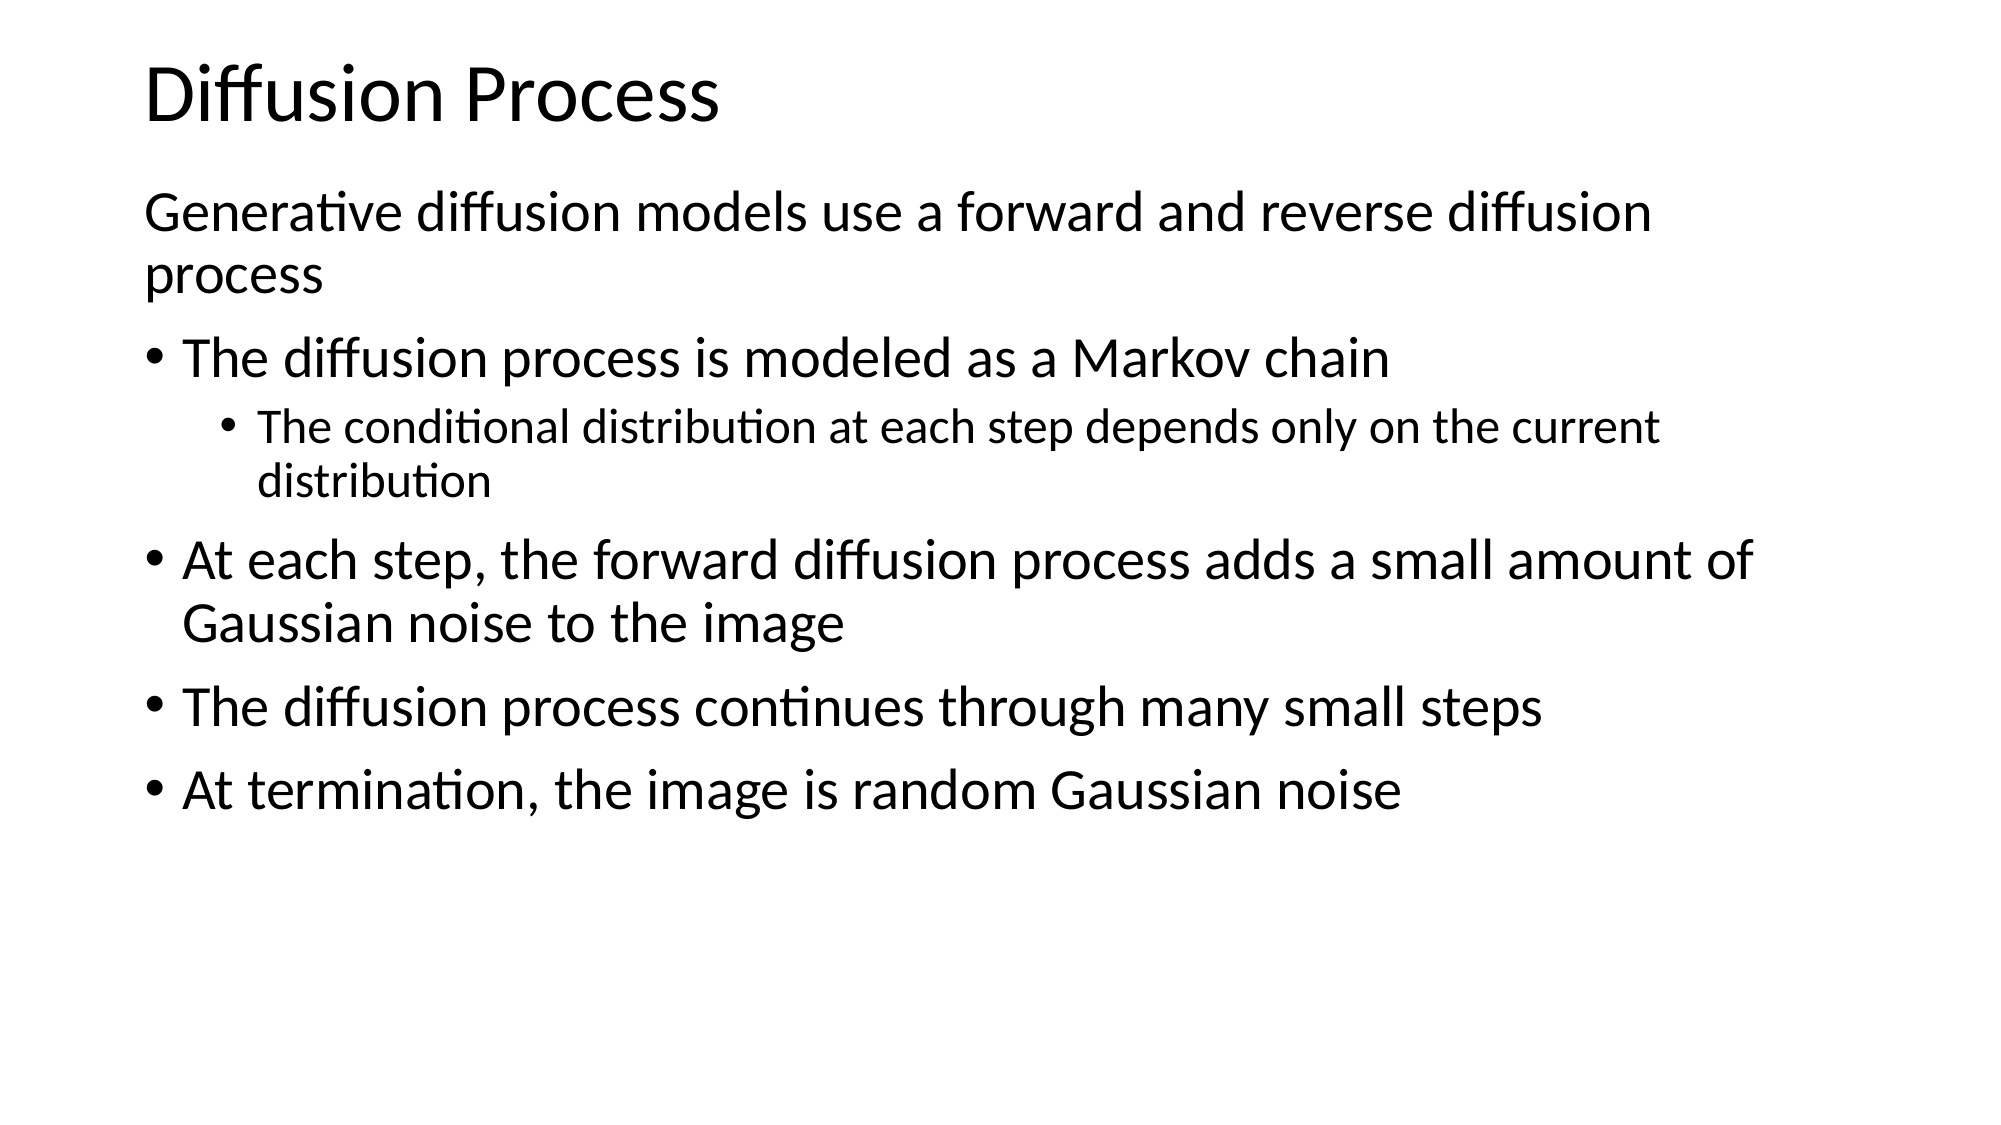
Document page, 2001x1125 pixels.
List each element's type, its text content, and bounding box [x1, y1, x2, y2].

list Generative diffusion models use a forward and reverse diffusion process The diffusion process is modeled as a Markov chain The conditional distribution at each step depends only on the current distribution At each step, the forward diffusion process adds a small amount of Gaussian noise to the image The diffusion process continues through many small steps At termination, the image is random Gaussian noise [129, 173, 1855, 1065]
title Diffusion Process [129, 22, 1855, 166]
